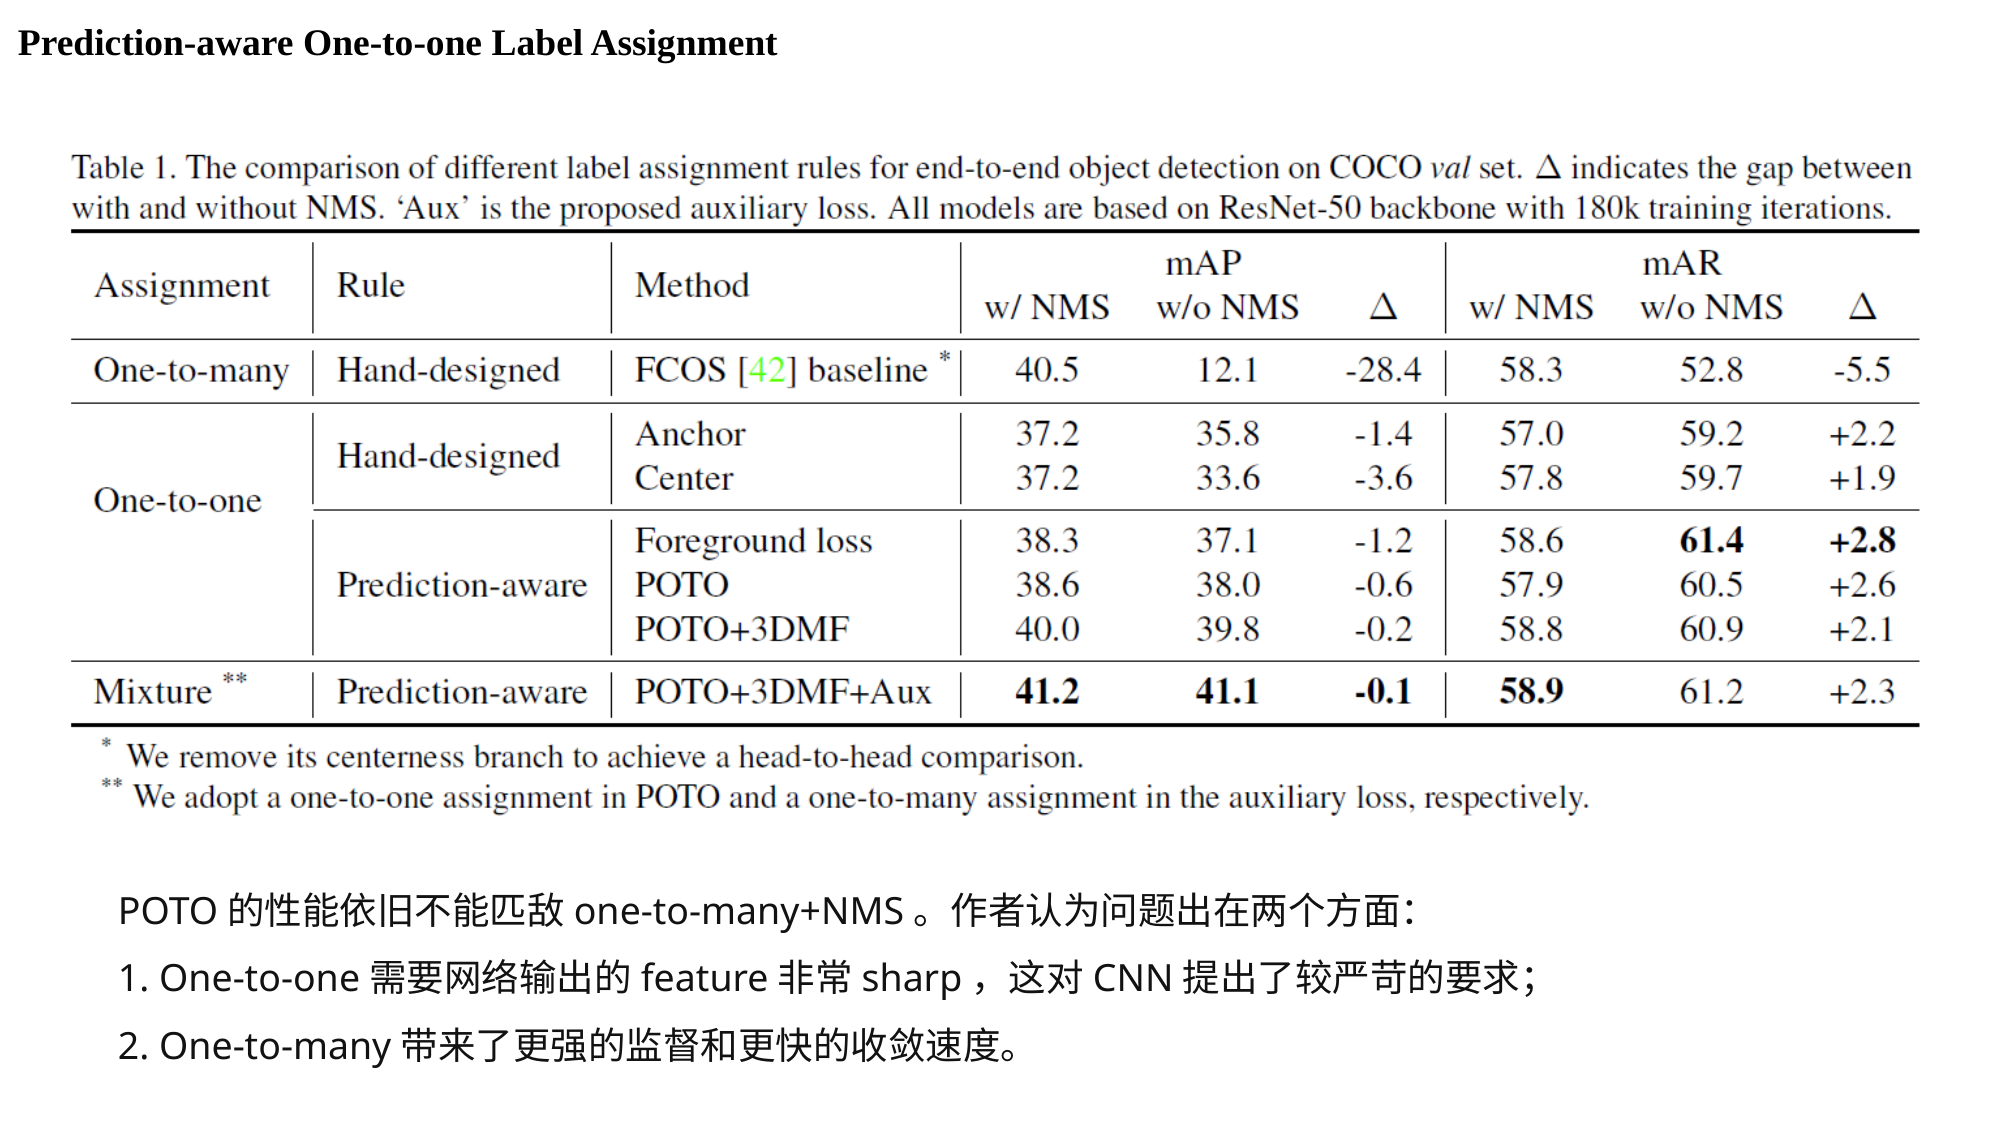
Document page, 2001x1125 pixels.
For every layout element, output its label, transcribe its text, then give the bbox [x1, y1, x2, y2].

picture [53, 142, 1947, 822]
text_box POTO的性能依旧不能匹敌one-to-many+NMS。作者认为问题出在两个方面： One-to-one需要网络输出的feature非常sharp，这对CNN提出了较严苛的要求； One-to-many带来了更强的监督和更快的收敛速度。 [103, 856, 1883, 1075]
text_box Prediction-aware One-to-one Label Assignment [3, 11, 799, 71]
